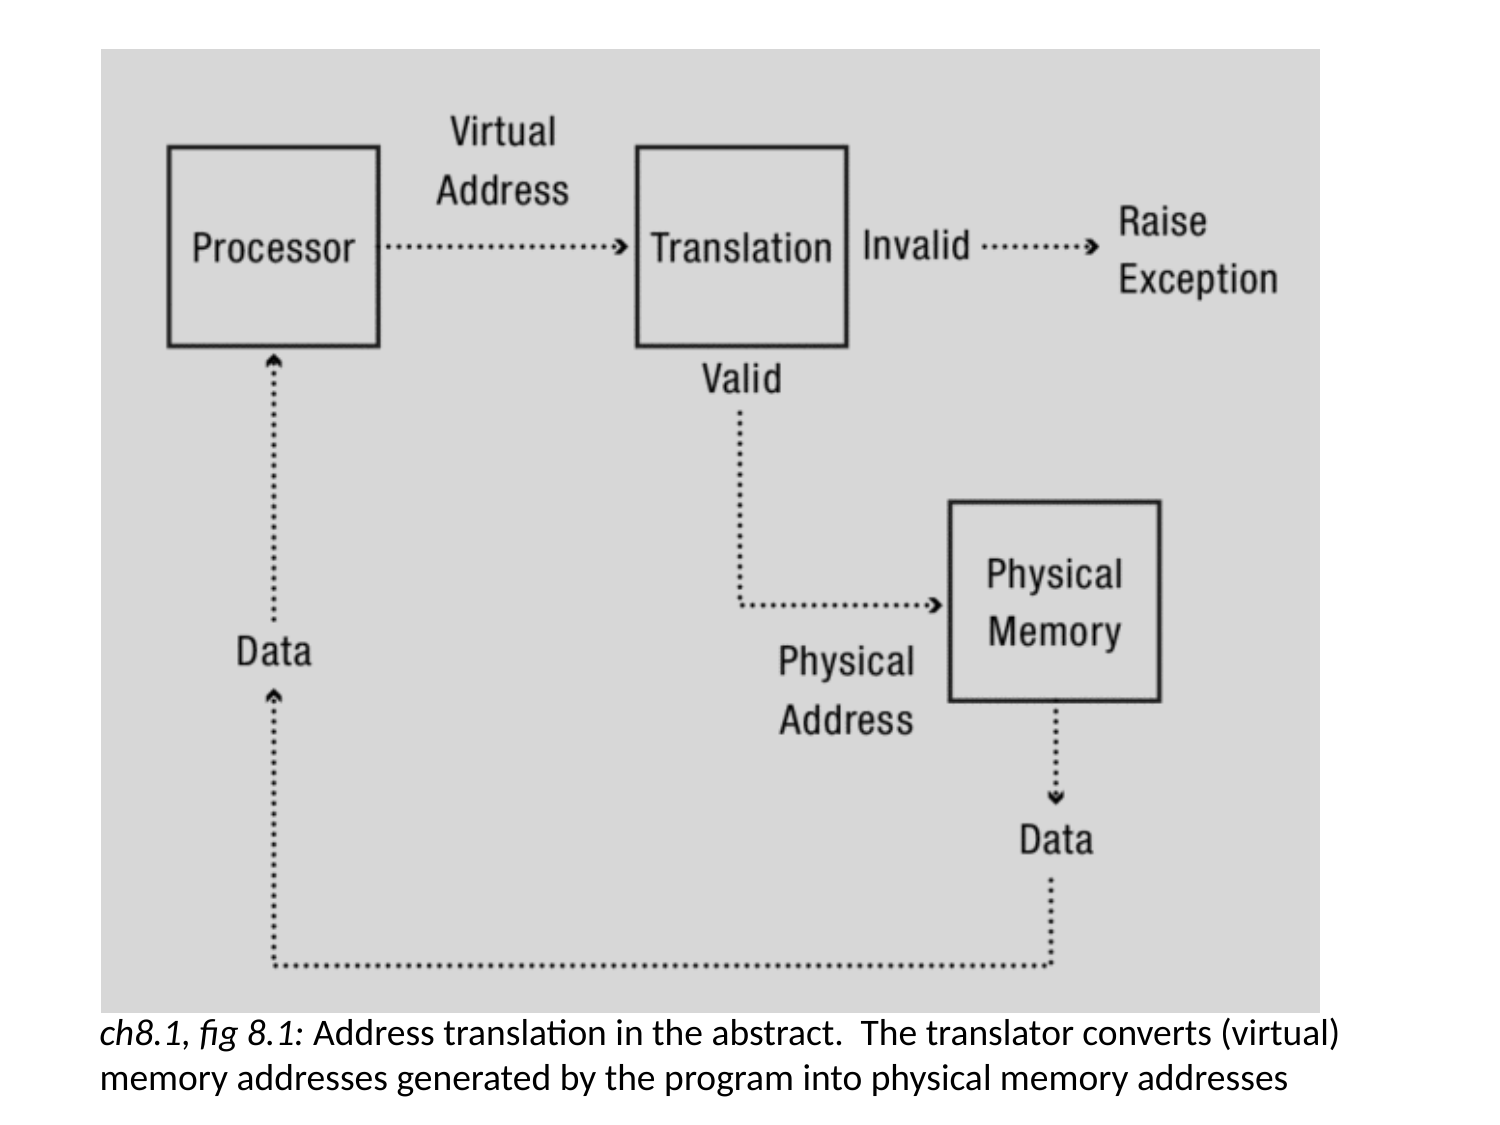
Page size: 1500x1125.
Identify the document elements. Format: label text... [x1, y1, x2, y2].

text_box ch8.1, fig 8.1: Address translation in the abstract. The translator converts (virtual) memory addresses generated by the program into physical memory addresses [84, 1000, 1445, 1106]
picture [101, 49, 1320, 1014]
